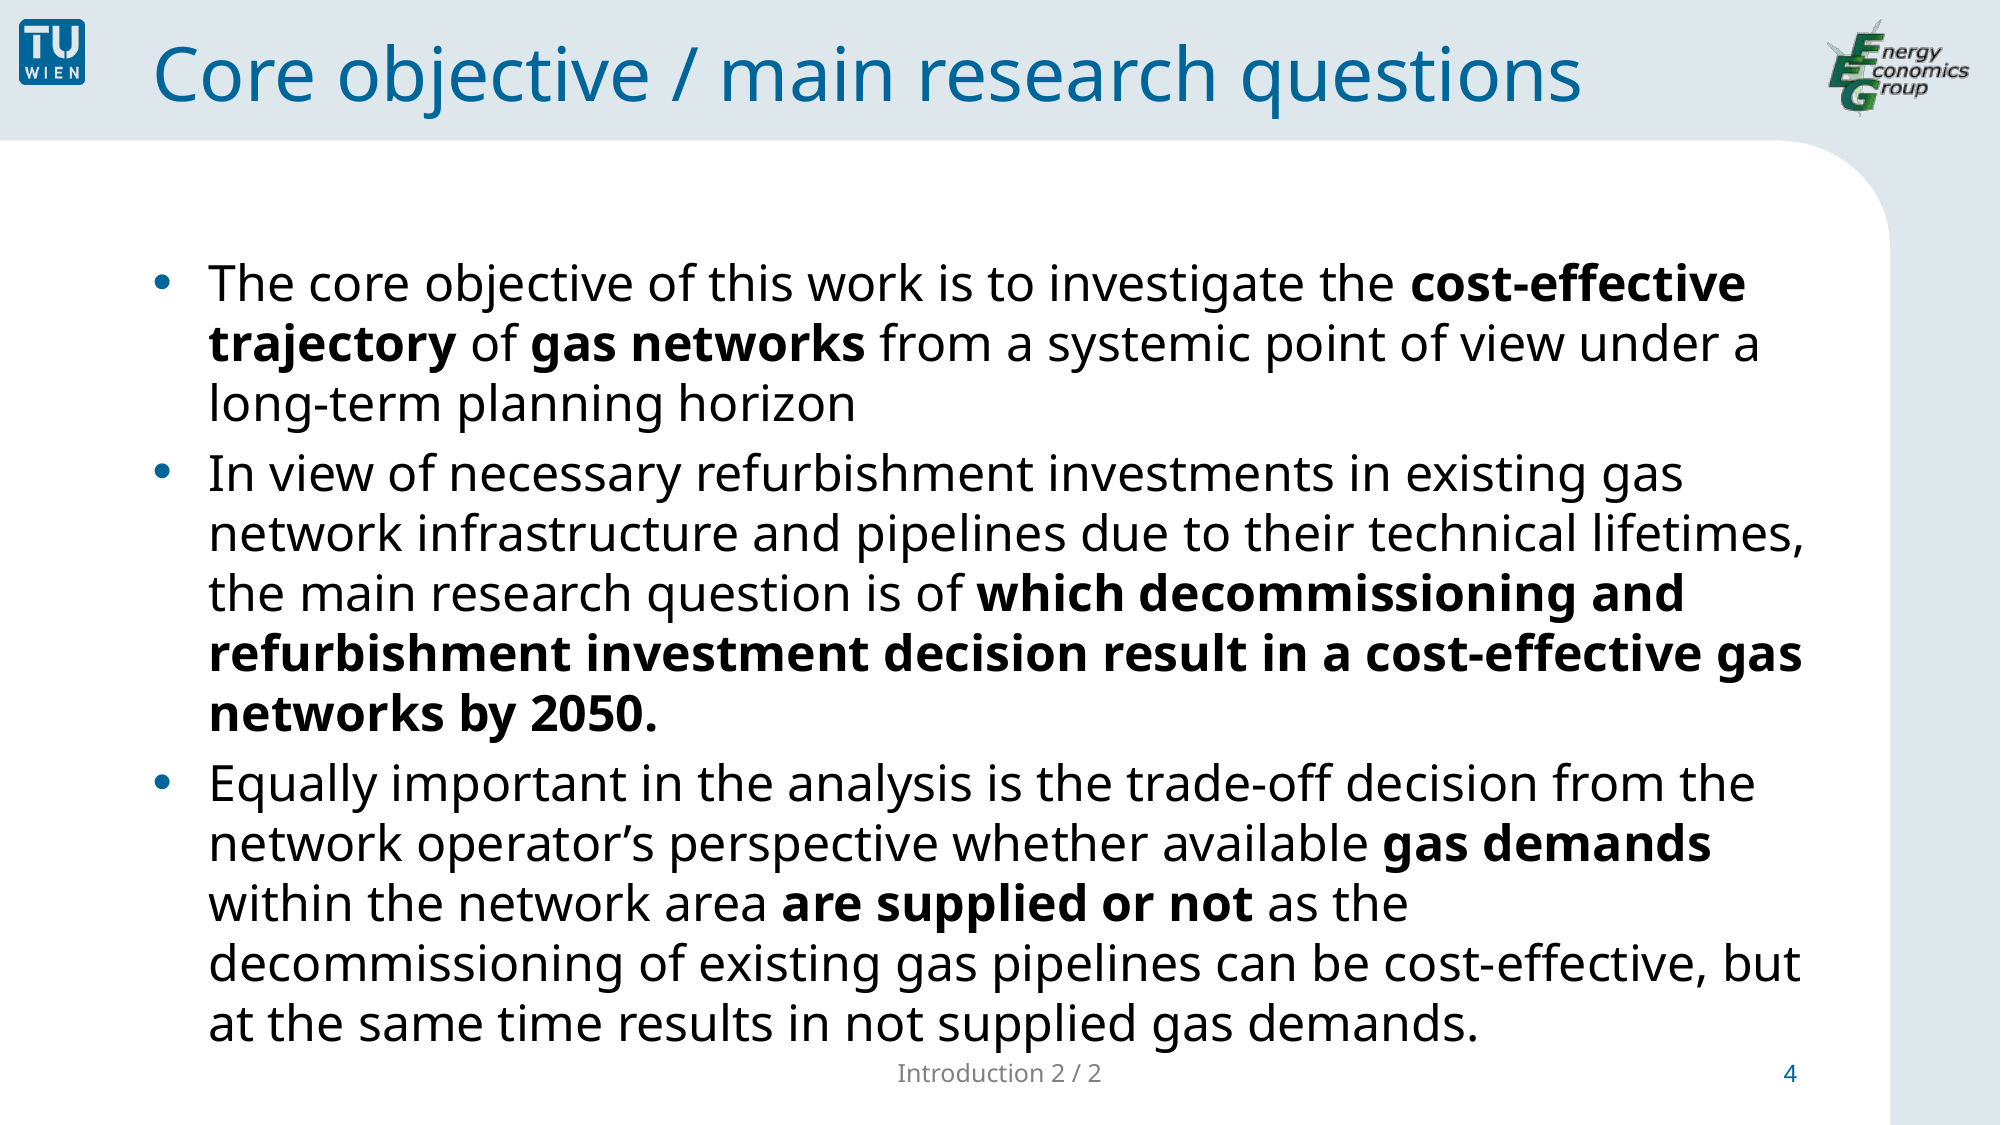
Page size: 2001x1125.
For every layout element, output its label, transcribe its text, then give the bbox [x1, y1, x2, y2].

picture [26, 67, 30, 78]
picture [25, 26, 48, 32]
picture [67, 26, 78, 58]
picture [31, 69, 37, 78]
slide_number 4 [1433, 1042, 1813, 1103]
list The core objective of this work is to investigate the cost-effective trajectory of gas networks from a systemic point of view under a long-term planning horizon In view of necessary refurbishment investments in existing gas network infrastructure and pipelines due to their technical lifetimes, the main research question is of which decommissioning and refurbishment investment decision result in a cost-effective gas networks by 2050. Equally important in the analysis is the trade-off decision from the network operator’s perspective whether available gas demands within the network area are supplied or not as the decommissioning of existing gas pipelines can be cost-effective, but at the same time results in not supplied gas demands. [137, 243, 1827, 1012]
picture [56, 67, 62, 78]
title Core objective / main research questions [137, 19, 1813, 126]
picture [53, 26, 64, 58]
picture [1813, 19, 1970, 117]
footer Introduction 2 / 2 [683, 1042, 1317, 1103]
picture [74, 67, 78, 78]
picture [34, 35, 40, 58]
